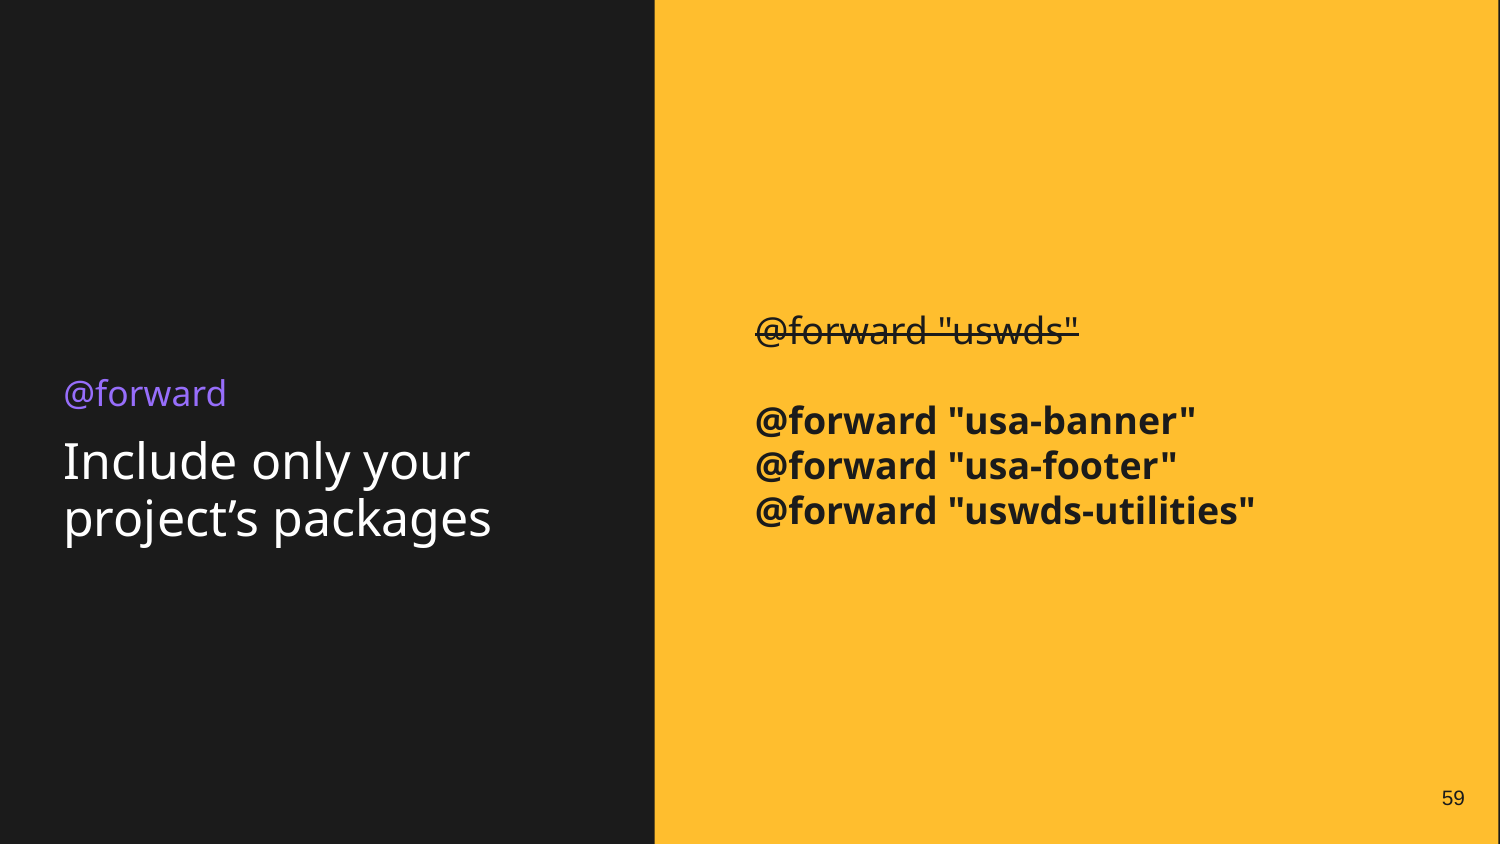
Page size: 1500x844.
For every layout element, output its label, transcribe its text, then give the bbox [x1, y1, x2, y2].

list @forward "uswds" @forward "usa-banner" @forward "usa-footer" @forward "uswds-utilities" [739, 64, 1404, 776]
title @forward [48, 110, 638, 418]
list Include only your project’s packages [48, 418, 645, 776]
slide_number ‹#› [1389, 764, 1480, 830]
